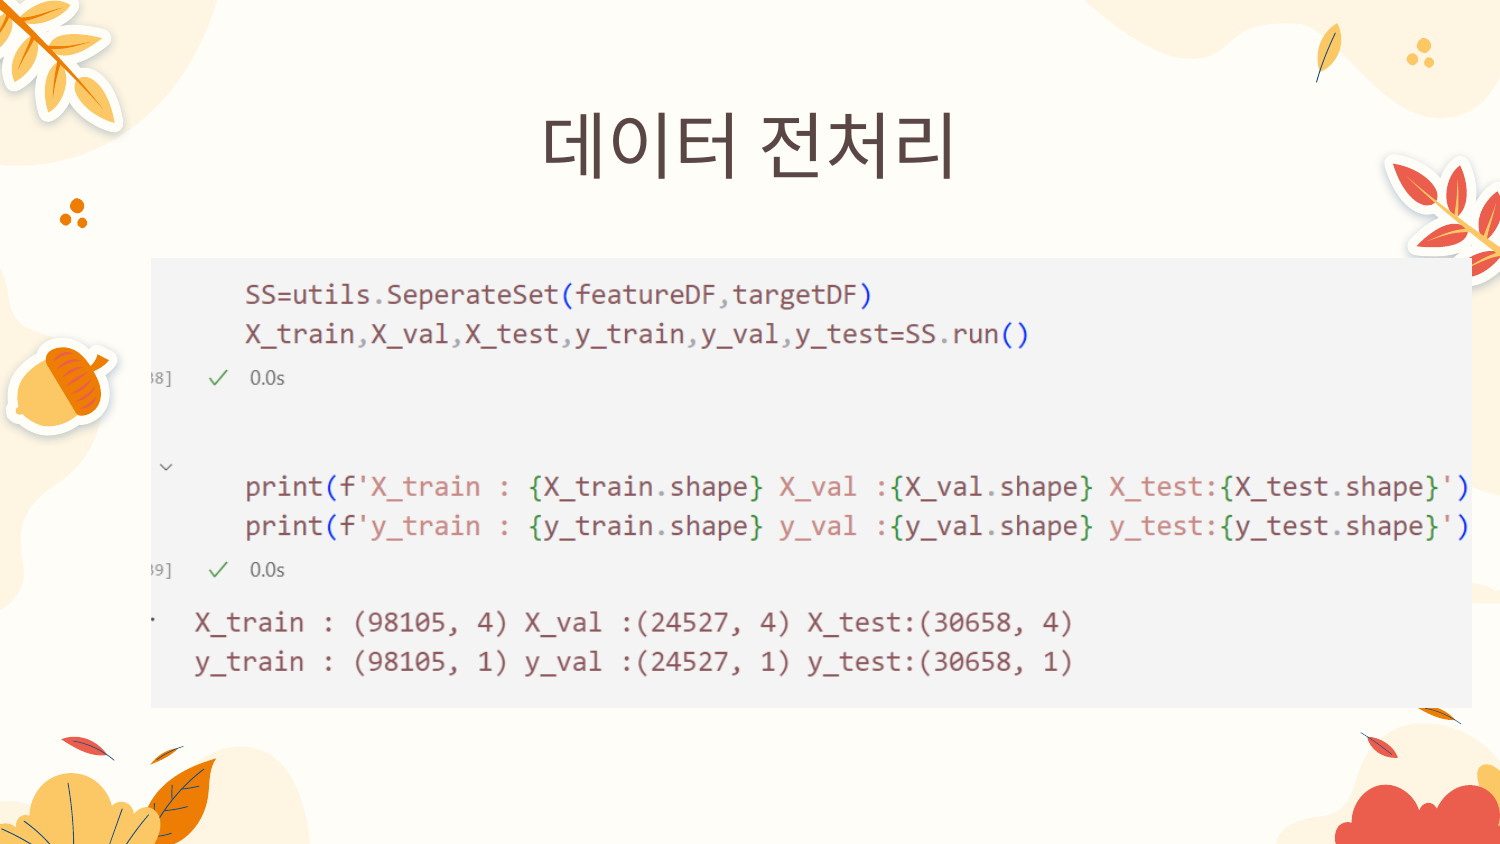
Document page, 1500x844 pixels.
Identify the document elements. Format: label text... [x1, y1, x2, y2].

title 데이터 전처리 [118, 72, 1382, 167]
picture [150, 257, 1472, 708]
